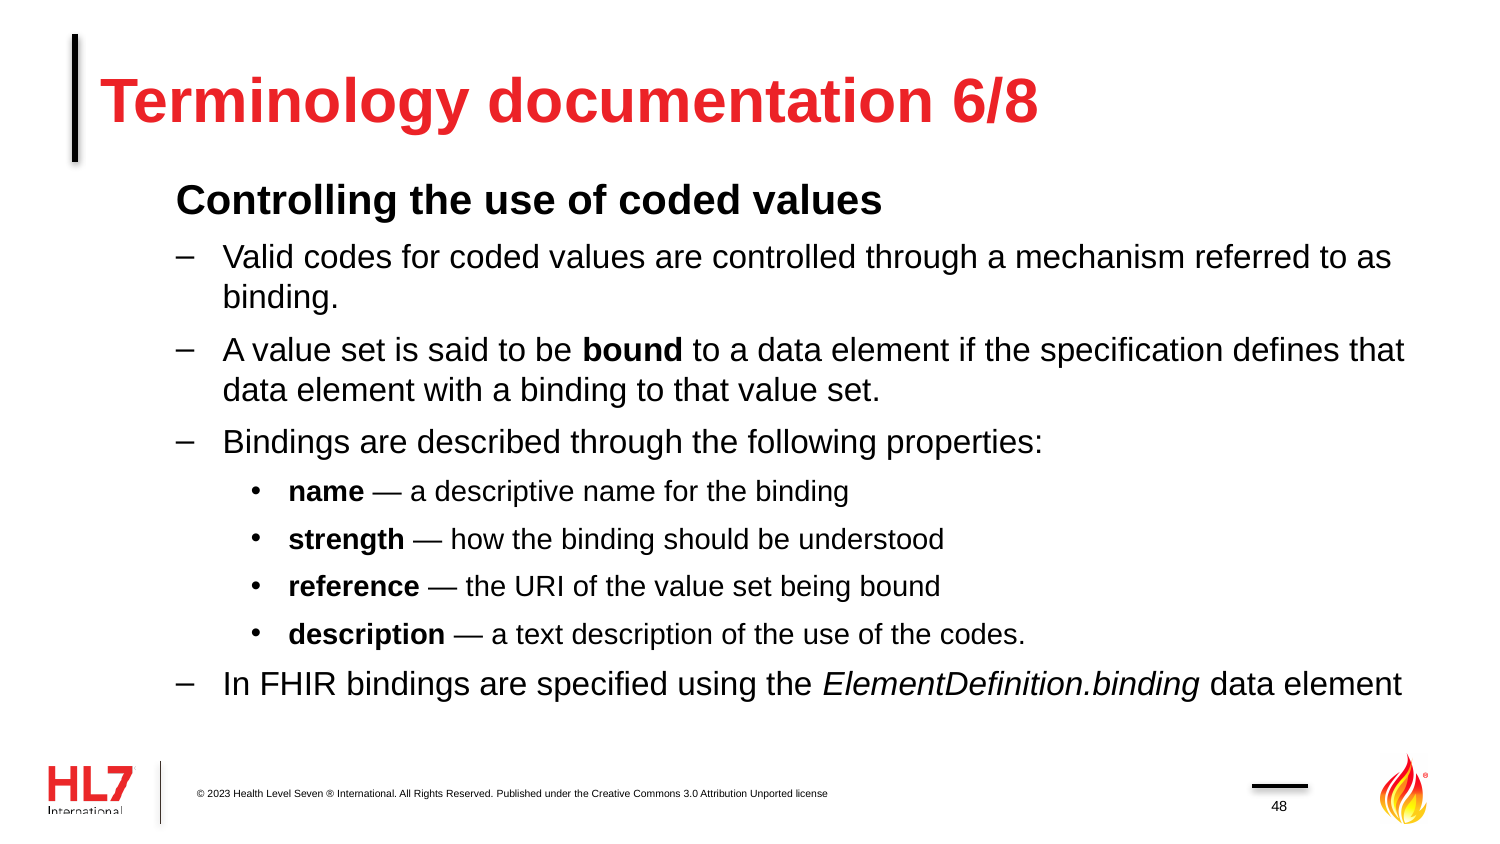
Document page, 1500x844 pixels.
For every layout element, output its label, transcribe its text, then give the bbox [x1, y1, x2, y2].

footer © 2023 Health Level Seven ® International. All Rights Reserved. Published under the Creative Commons 3.0 Attribution Unported license [196, 786, 941, 813]
slide_number 48 [1257, 788, 1302, 815]
title Terminology documentation 6/8 [100, 33, 1451, 163]
list Controlling the use of coded values Valid codes for coded values are controlled through a mechanism referred to as binding. A value set is said to be bound to a data element if the specification defines that data element with a binding to that value set. Bindings are described through the following properties: name — a descriptive name for the binding strength — how the binding should be understood reference — the URI of the value set being bound description — a text description of the use of the codes. In FHIR bindings are specified using the ElementDefinition.binding data element A B C [100, 172, 1451, 758]
picture [1380, 758, 1428, 824]
